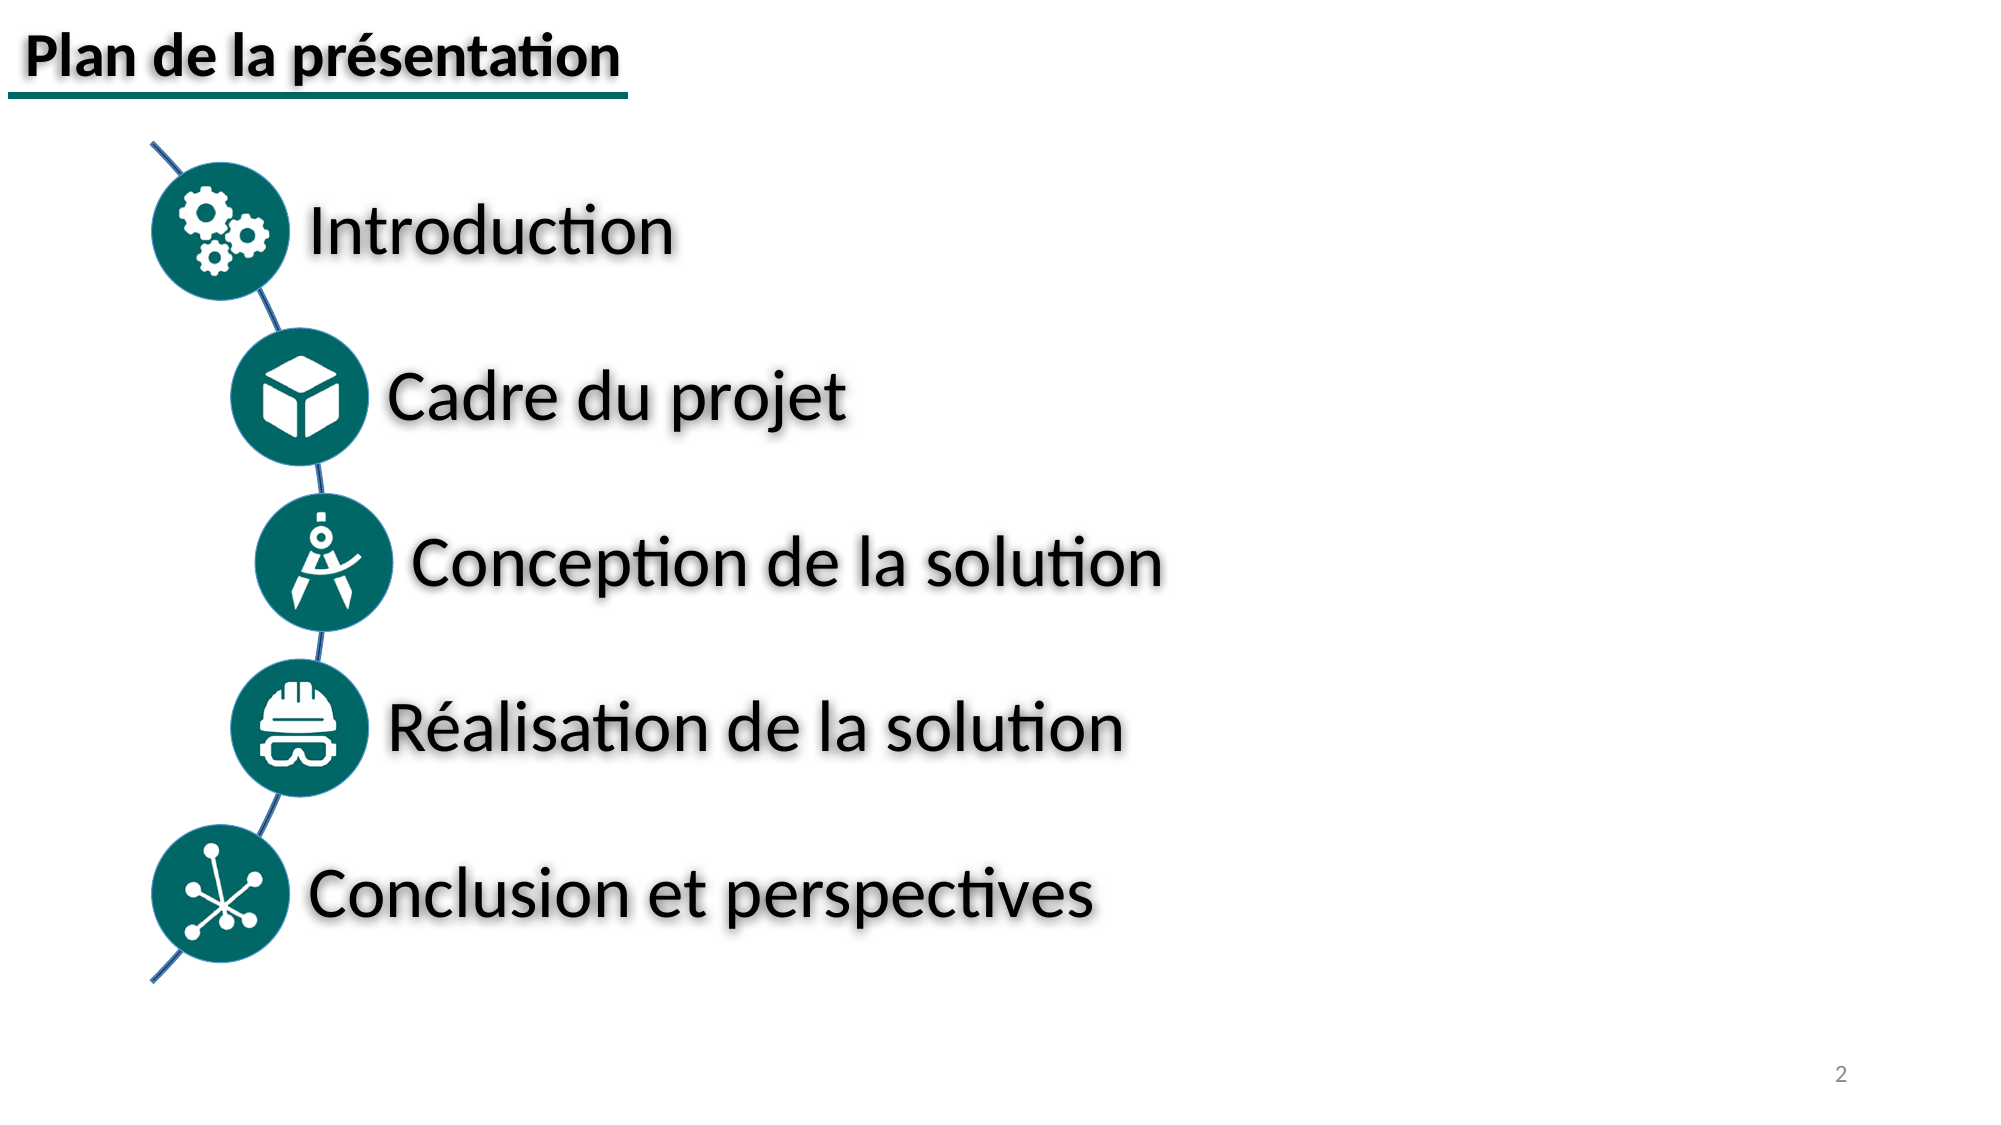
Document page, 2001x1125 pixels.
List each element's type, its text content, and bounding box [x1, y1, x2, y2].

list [137, 120, 1863, 1004]
text_box Plan de la présentation [11, 6, 639, 97]
slide_number 2 [1412, 1042, 1863, 1103]
